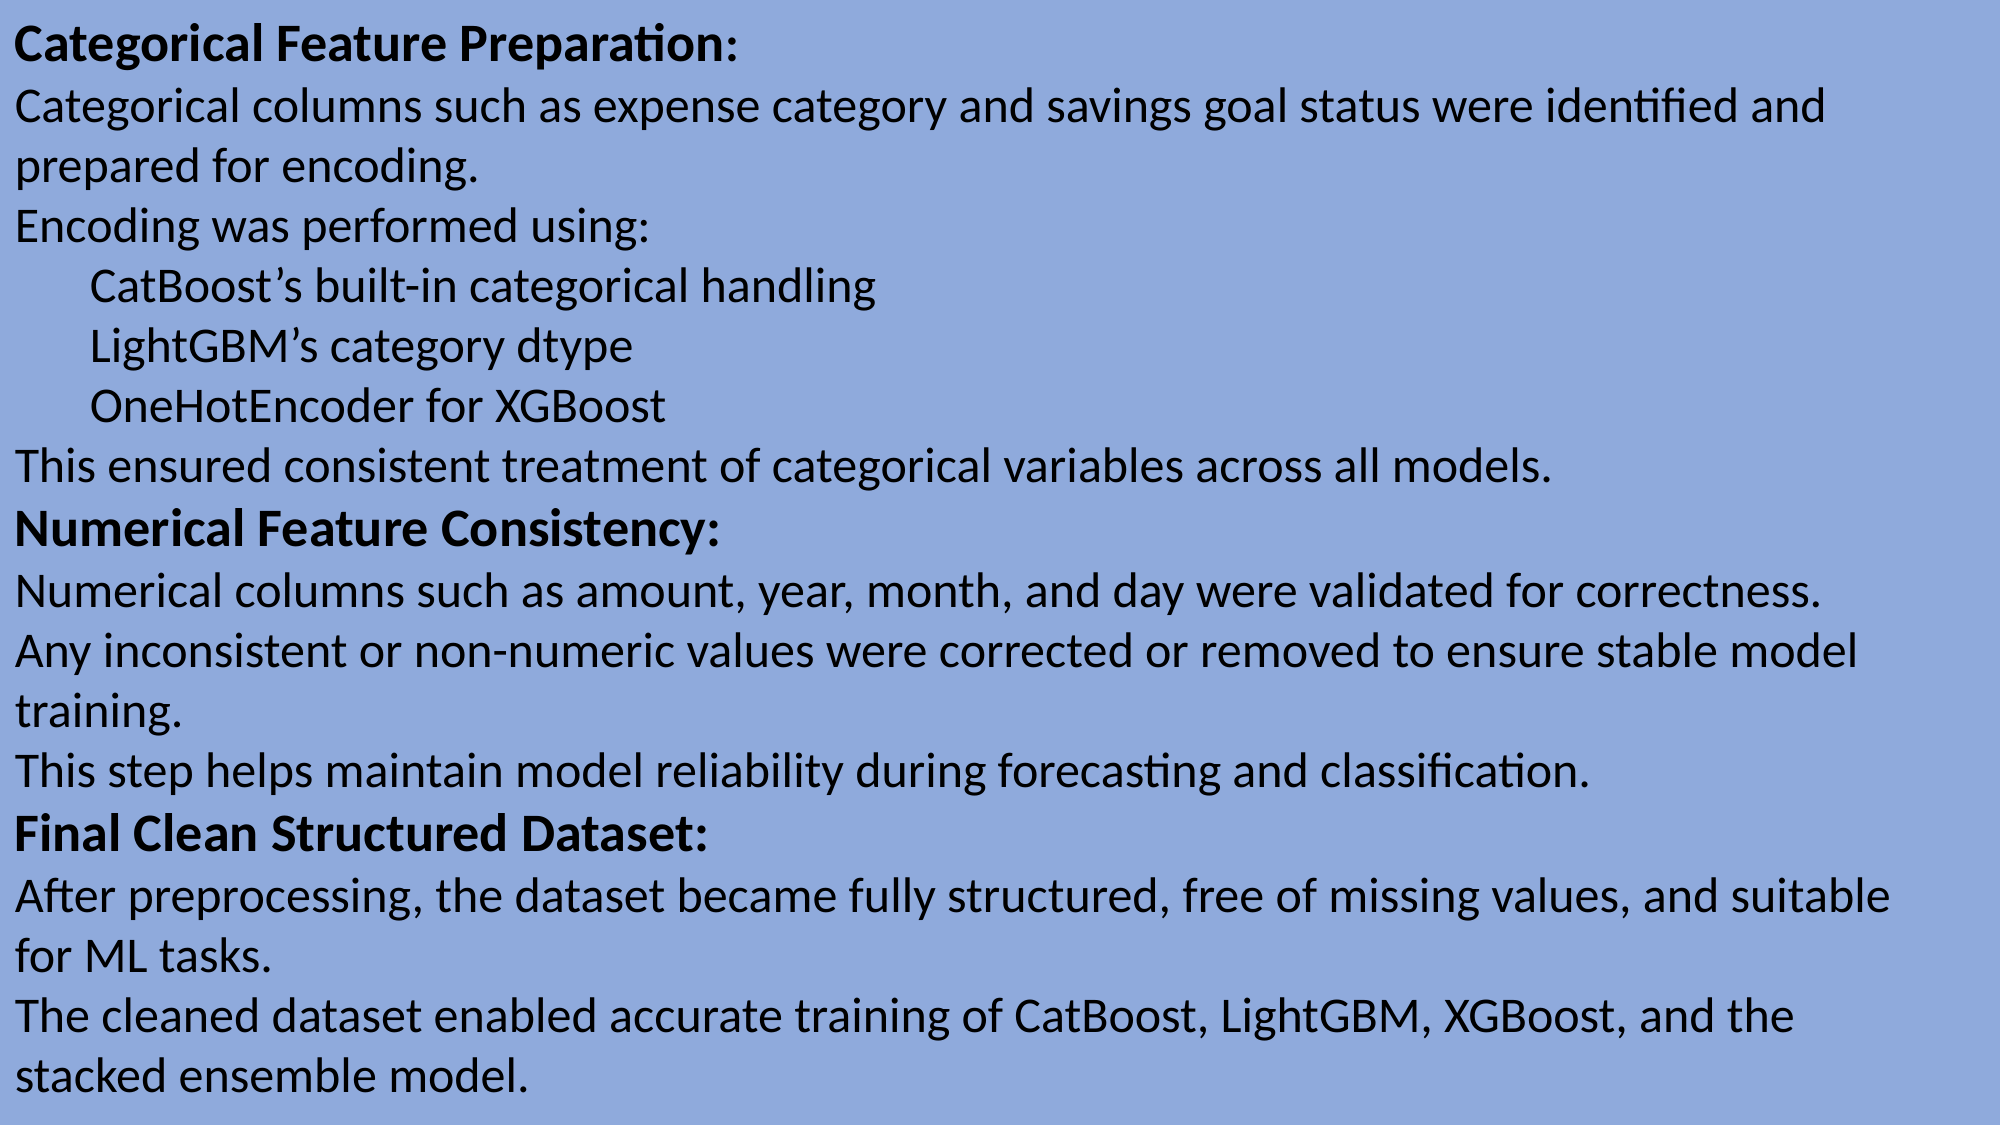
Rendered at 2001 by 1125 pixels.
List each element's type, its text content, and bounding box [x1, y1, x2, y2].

text_box Categorical Feature Preparation: Categorical columns such as expense category and savings goal status were identified and prepared for encoding. Encoding was performed using: CatBoost’s built-in categorical handling LightGBM’s category dtype OneHotEncoder for XGBoost This ensured consistent treatment of categorical variables across all models. Numerical Feature Consistency: Numerical columns such as amount, year, month, and day were validated for correctness. Any inconsistent or non-numeric values were corrected or removed to ensure stable model training. This step helps maintain model reliability during forecasting and classification. Final Clean Structured Dataset: After preprocessing, the dataset became fully structured, free of missing values, and suitable for ML tasks. The cleaned dataset enabled accurate training of CatBoost, LightGBM, XGBoost, and the stacked ensemble model. . [0, 0, 1949, 1125]
